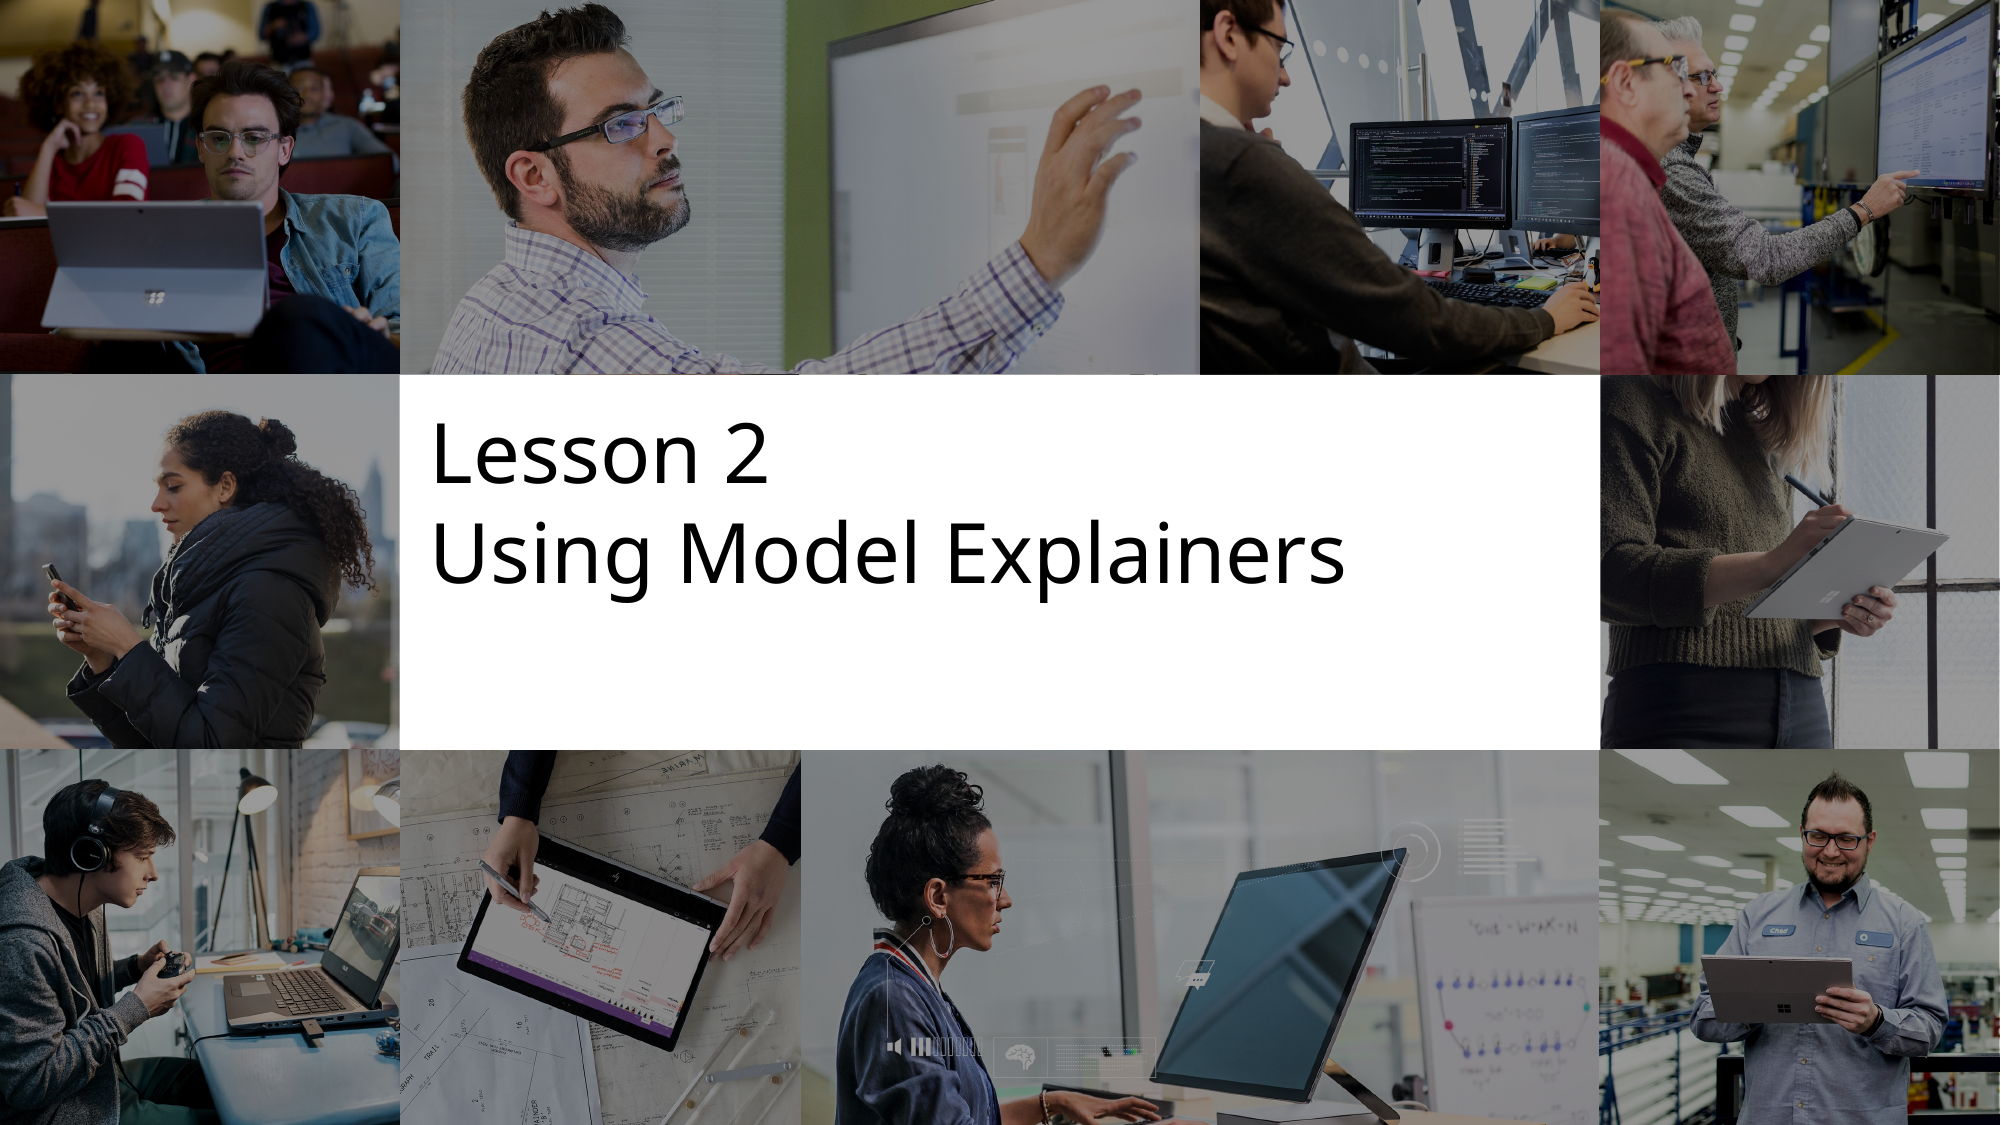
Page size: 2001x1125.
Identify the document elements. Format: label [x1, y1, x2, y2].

text_box [0, 0, 2000, 1125]
